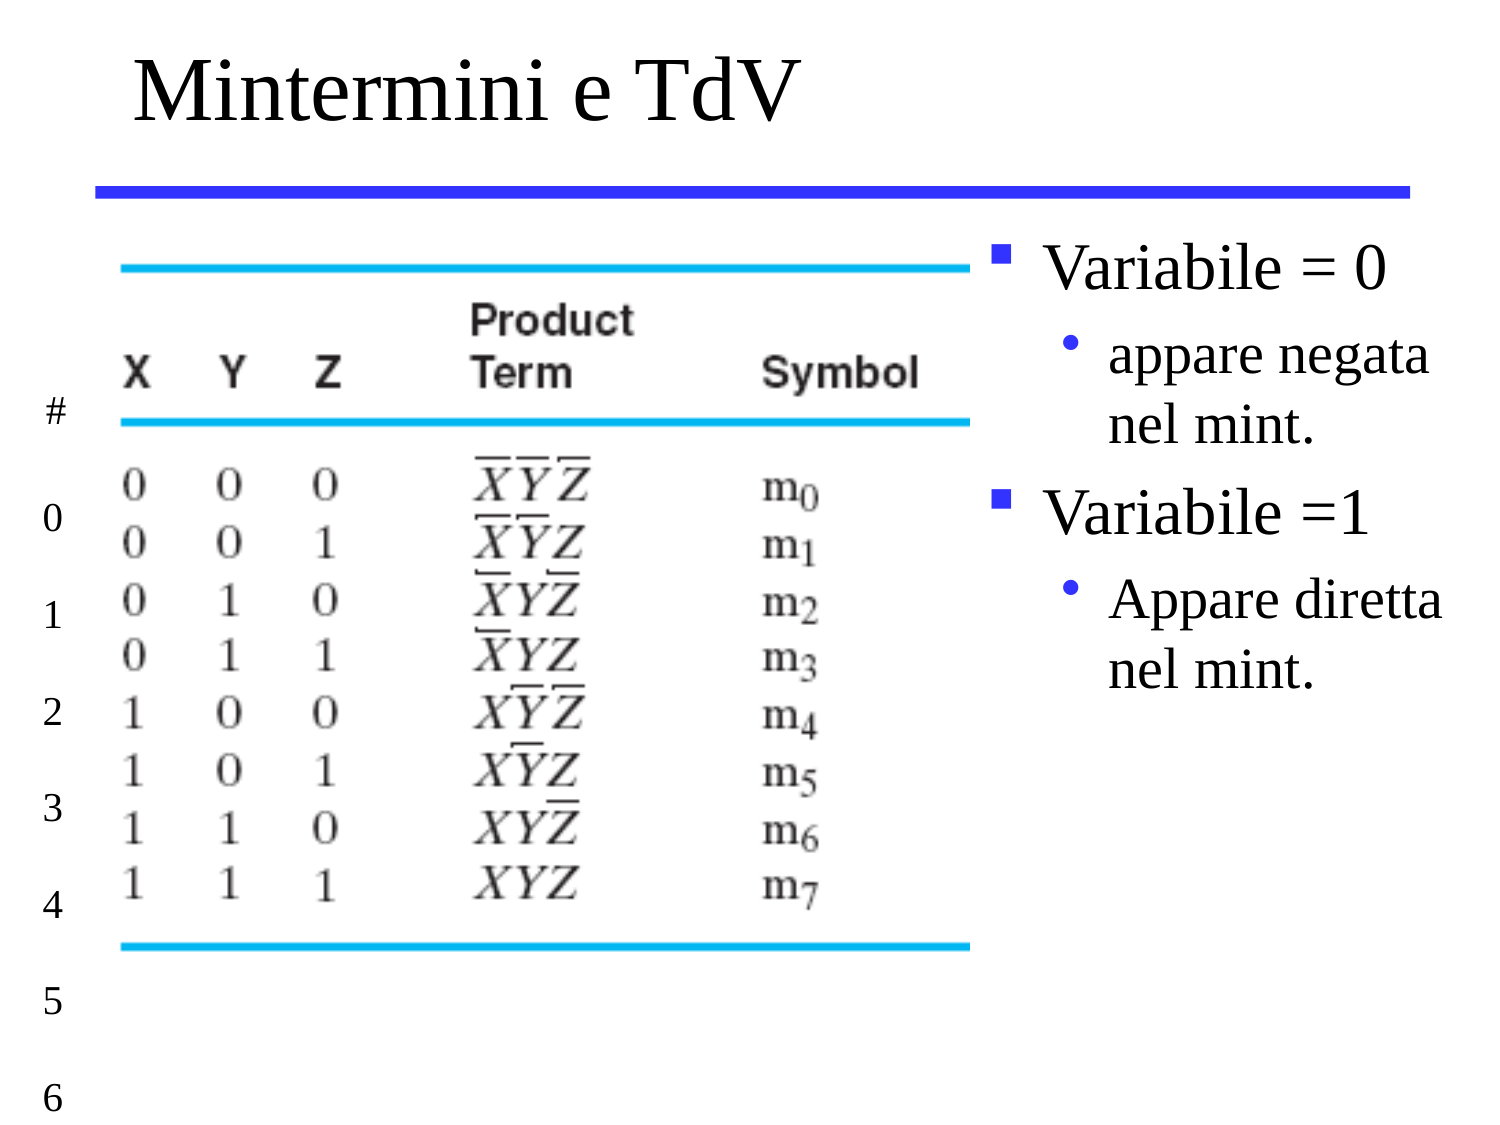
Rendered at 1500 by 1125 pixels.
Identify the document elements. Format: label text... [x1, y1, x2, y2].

text_box # [31, 328, 82, 440]
title Mintermini e TdV [117, 0, 1393, 168]
list Variabile = 0 appare negata nel mint. Variabile =1 Appare diretta nel mint. [971, 215, 1475, 1041]
text_box 0 1 2 3 4 5 6 7 [27, 436, 78, 1125]
picture [97, 246, 971, 982]
